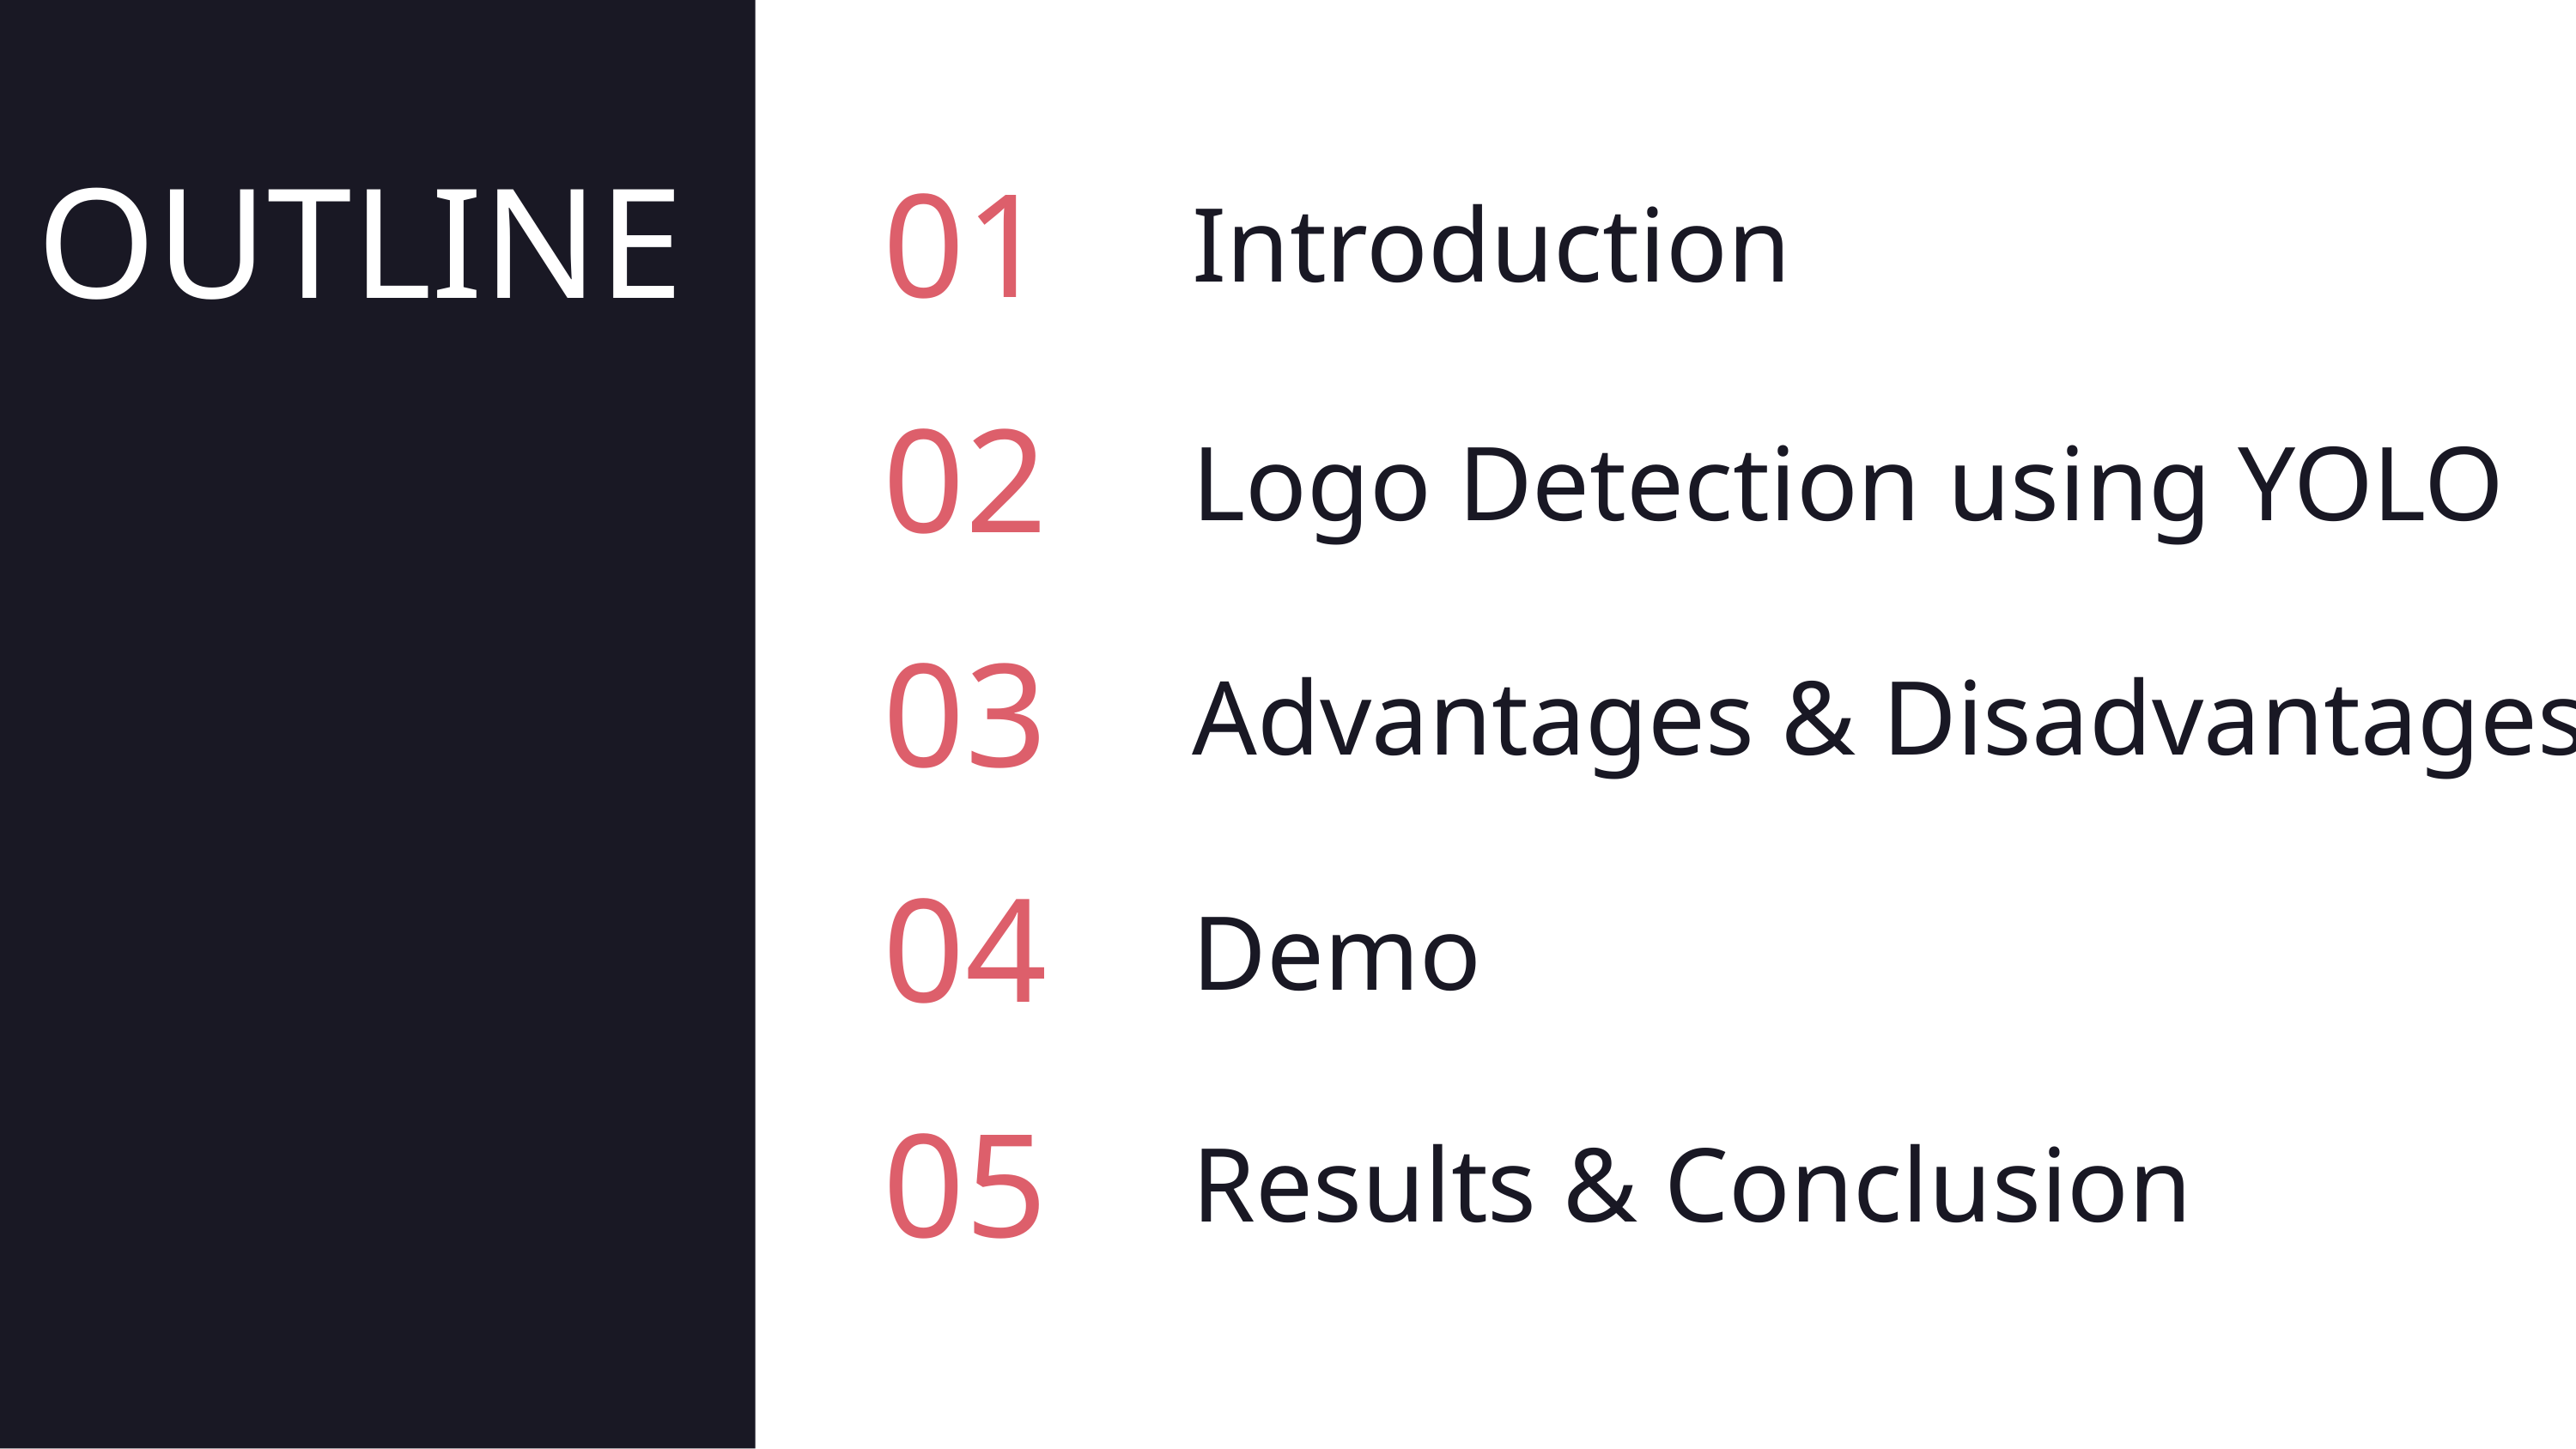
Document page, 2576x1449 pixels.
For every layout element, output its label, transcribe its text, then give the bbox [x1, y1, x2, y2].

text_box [883, 1095, 2216, 1267]
text_box 01 [883, 157, 1065, 327]
text_box OUTLINE [37, 161, 718, 329]
text_box [0, 0, 756, 1449]
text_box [883, 391, 2576, 562]
text_box Introduction [1192, 182, 2037, 303]
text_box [883, 860, 2089, 1033]
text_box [883, 626, 2576, 797]
